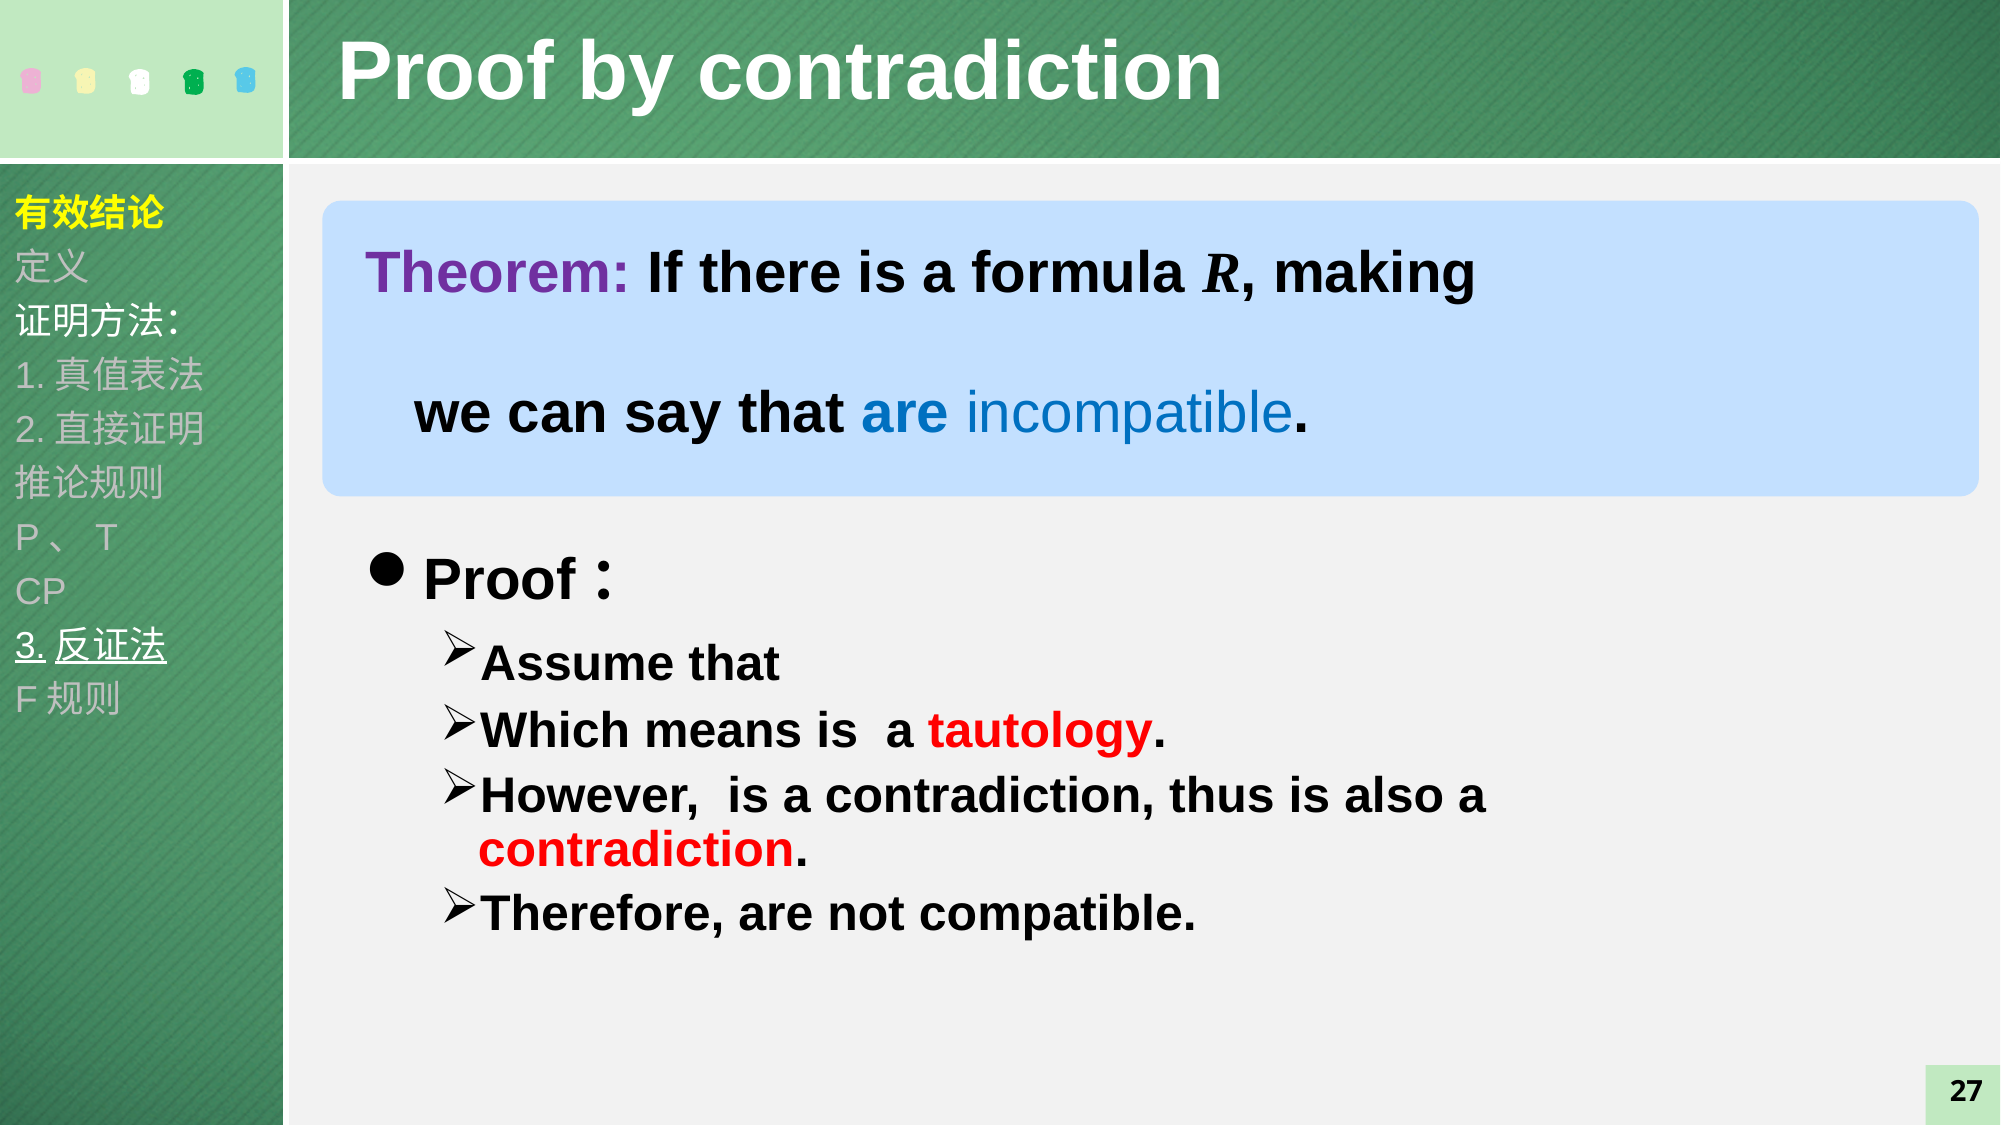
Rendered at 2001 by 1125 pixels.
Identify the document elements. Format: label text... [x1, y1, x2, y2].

text_box 有效结论 定义 证明方法： 1.真值表法 2.直接证明 推论规则 P、T CP 3.反证法 F规则 [0, 172, 280, 1105]
picture [0, 164, 283, 1125]
text_box [322, 200, 1979, 497]
picture [289, 0, 2000, 158]
text_box Proof by contradiction [322, 9, 1948, 124]
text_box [19, 65, 258, 95]
